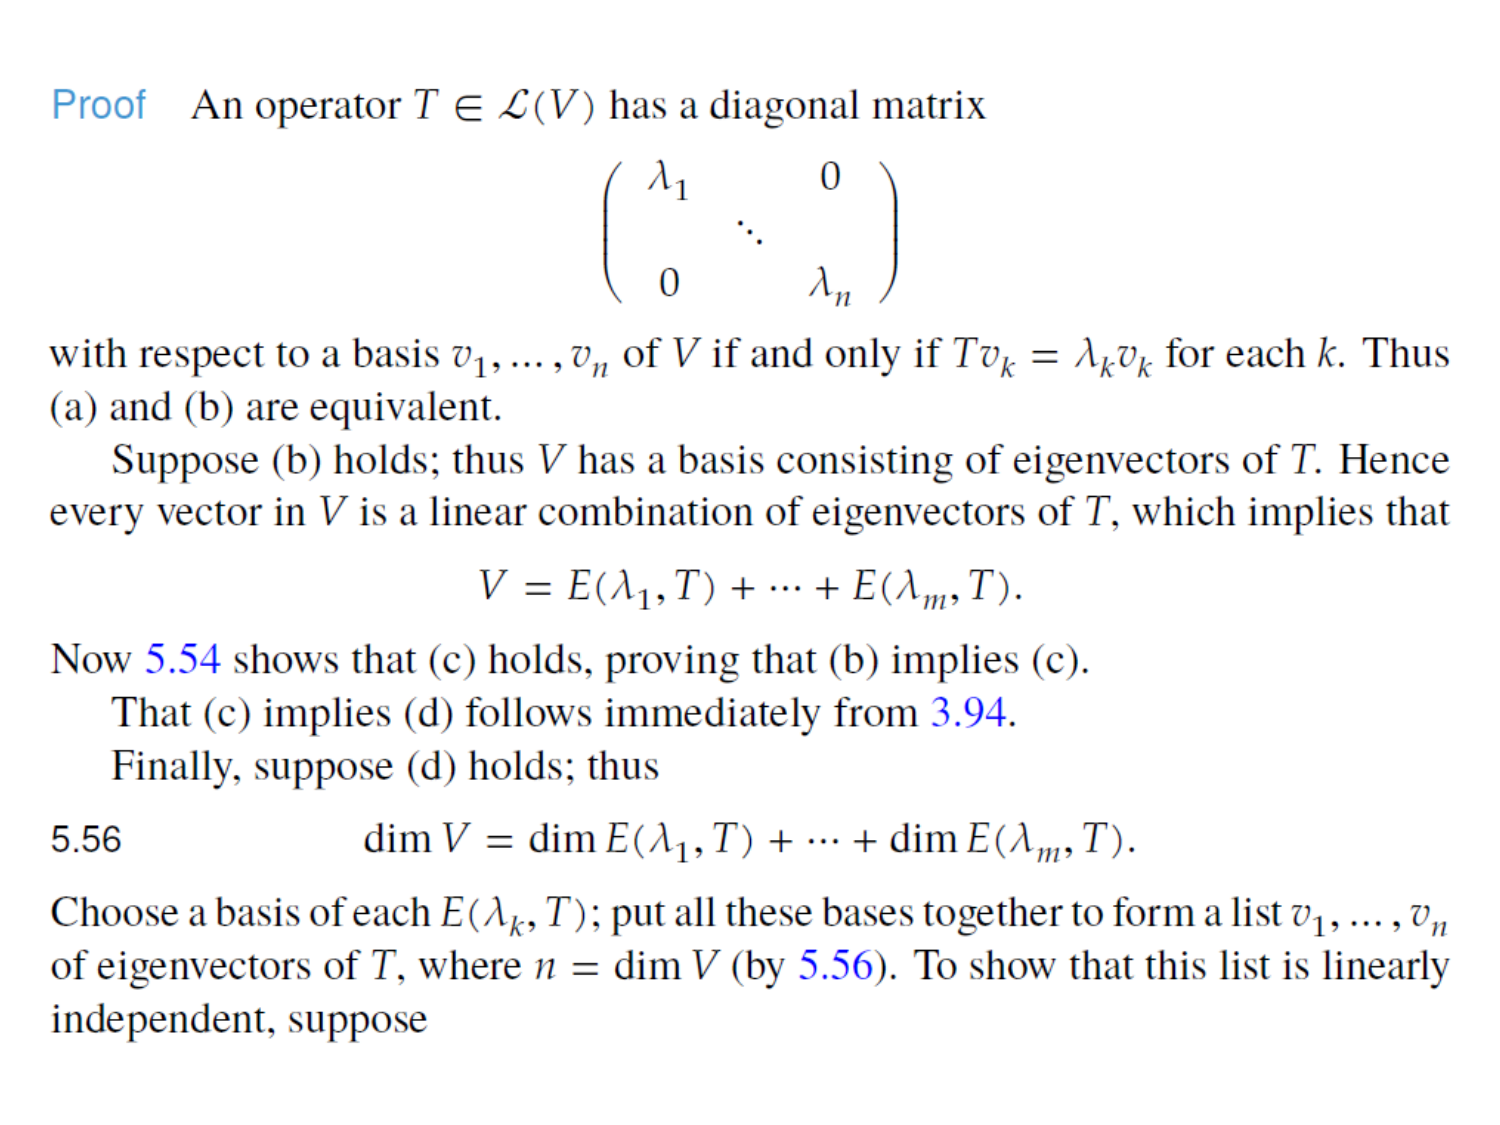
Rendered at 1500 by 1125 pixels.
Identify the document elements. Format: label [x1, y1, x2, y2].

picture [29, 76, 1471, 1049]
